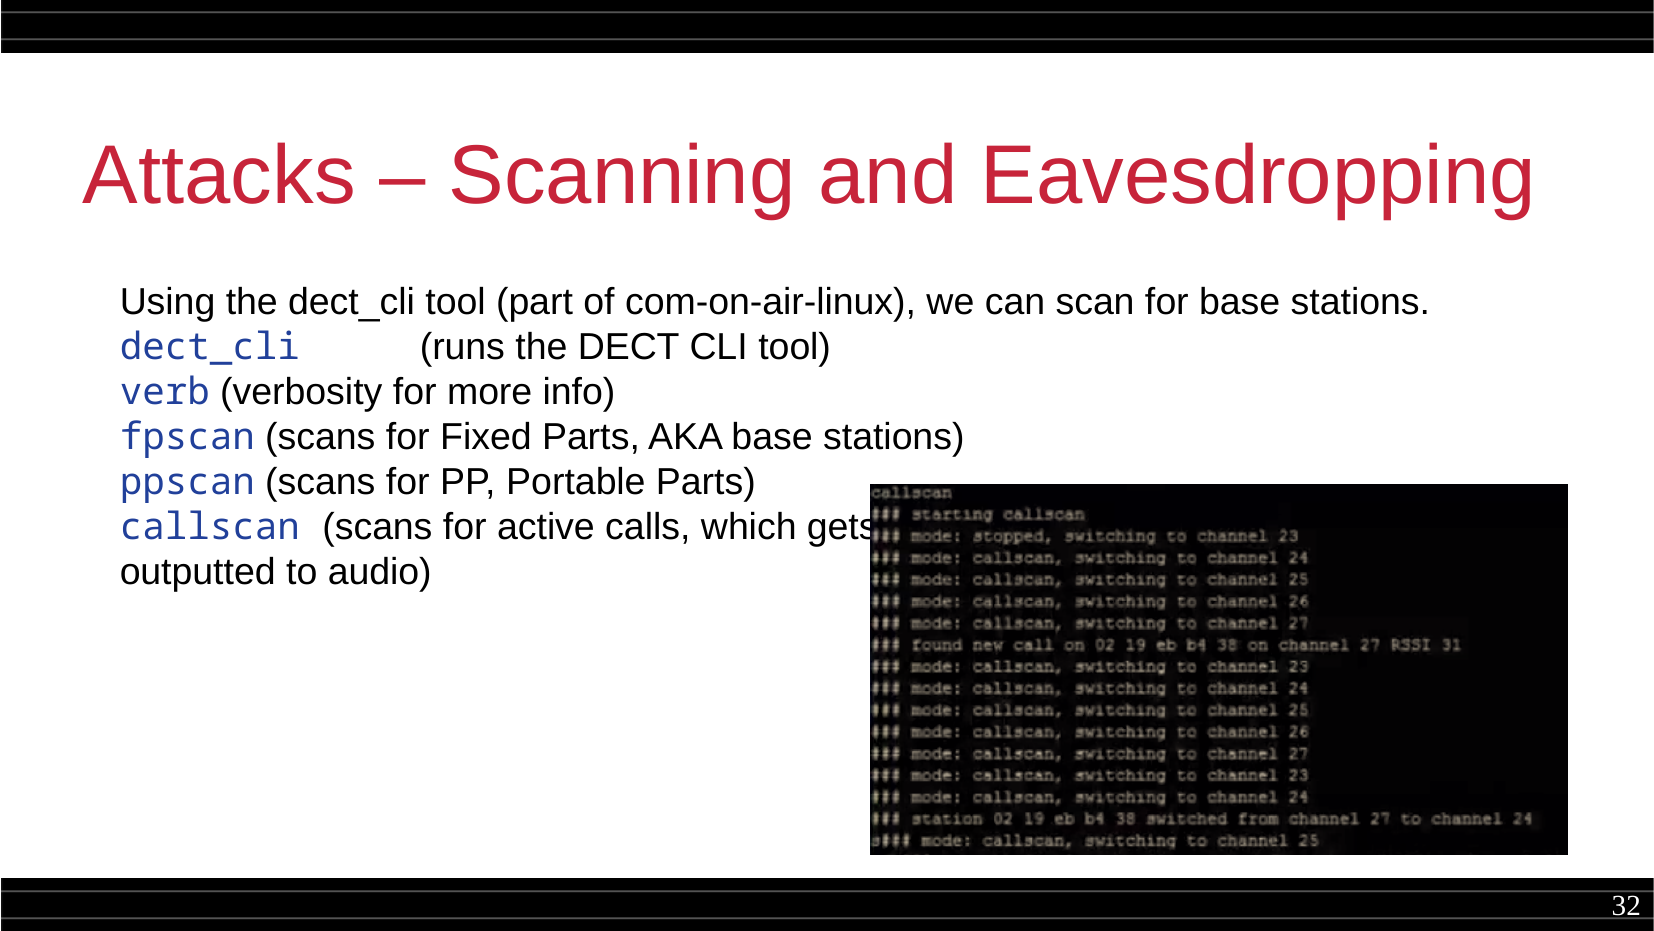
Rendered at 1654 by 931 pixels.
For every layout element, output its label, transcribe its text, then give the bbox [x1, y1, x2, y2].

text_box Using the dect_cli tool (part of com-on-air-linux), we can scan for base stations. dect_cli (runs the DECT CLI tool) verb (verbosity for more info) fpscan (scans for Fixed Parts, AKA base stations) ppscan (scans for PP, Portable Parts) callscan (scans for active calls, which gets outputted to audio) [105, 270, 1635, 855]
picture [1, 878, 1654, 931]
picture [869, 484, 1568, 856]
picture [1, 0, 1654, 53]
text_box Attacks – Scanning and Eavesdropping [82, 92, 1571, 248]
